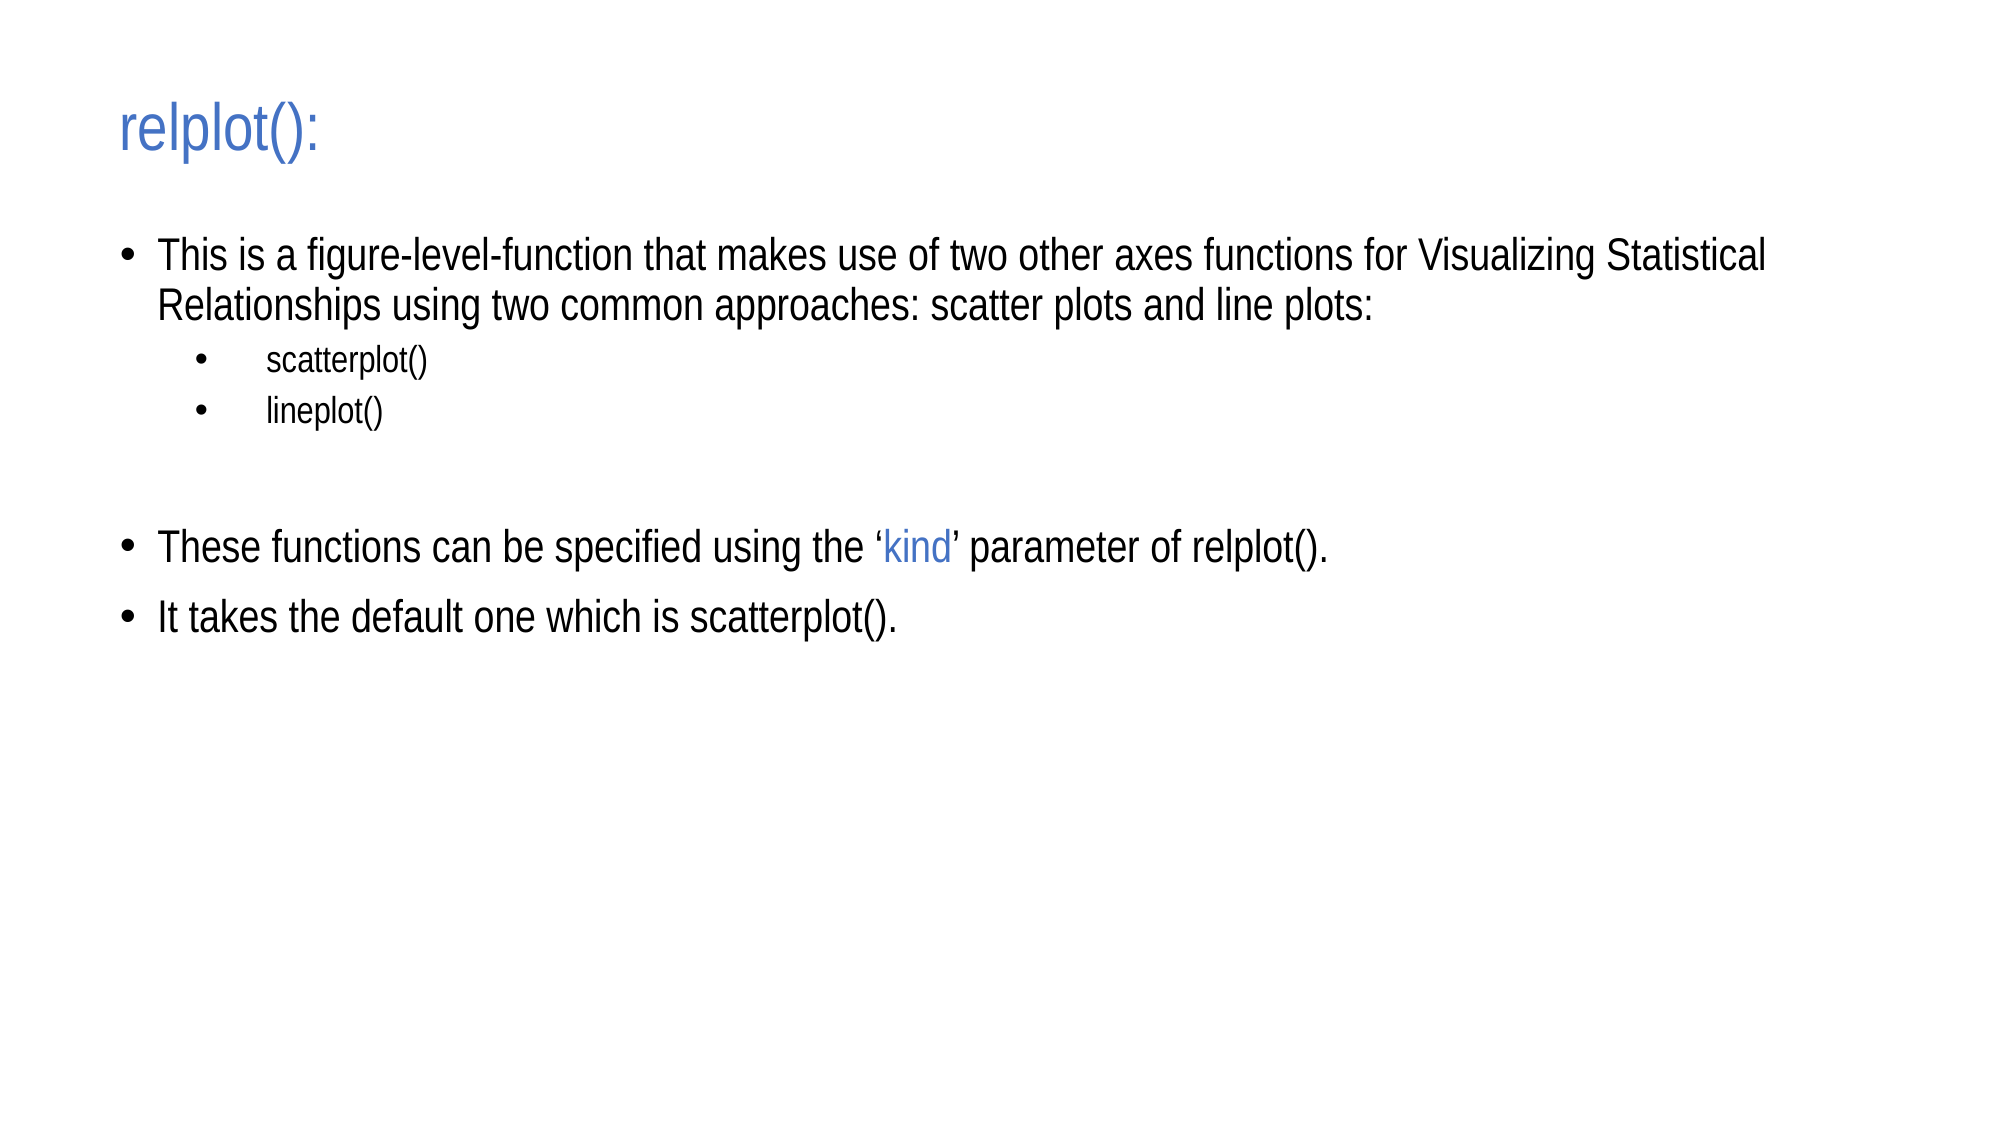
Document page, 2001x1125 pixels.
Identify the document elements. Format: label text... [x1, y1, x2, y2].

title relplot(): [104, 59, 1863, 198]
list This is a figure-level-function that makes use of two other axes functions for Visualizing Statistical Relationships using two common approaches: scatter plots and line plots: scatterplot() lineplot() These functions can be specified using the ‘kind’ parameter of relplot(). It takes the default one which is scatterplot(). [104, 223, 1863, 1014]
